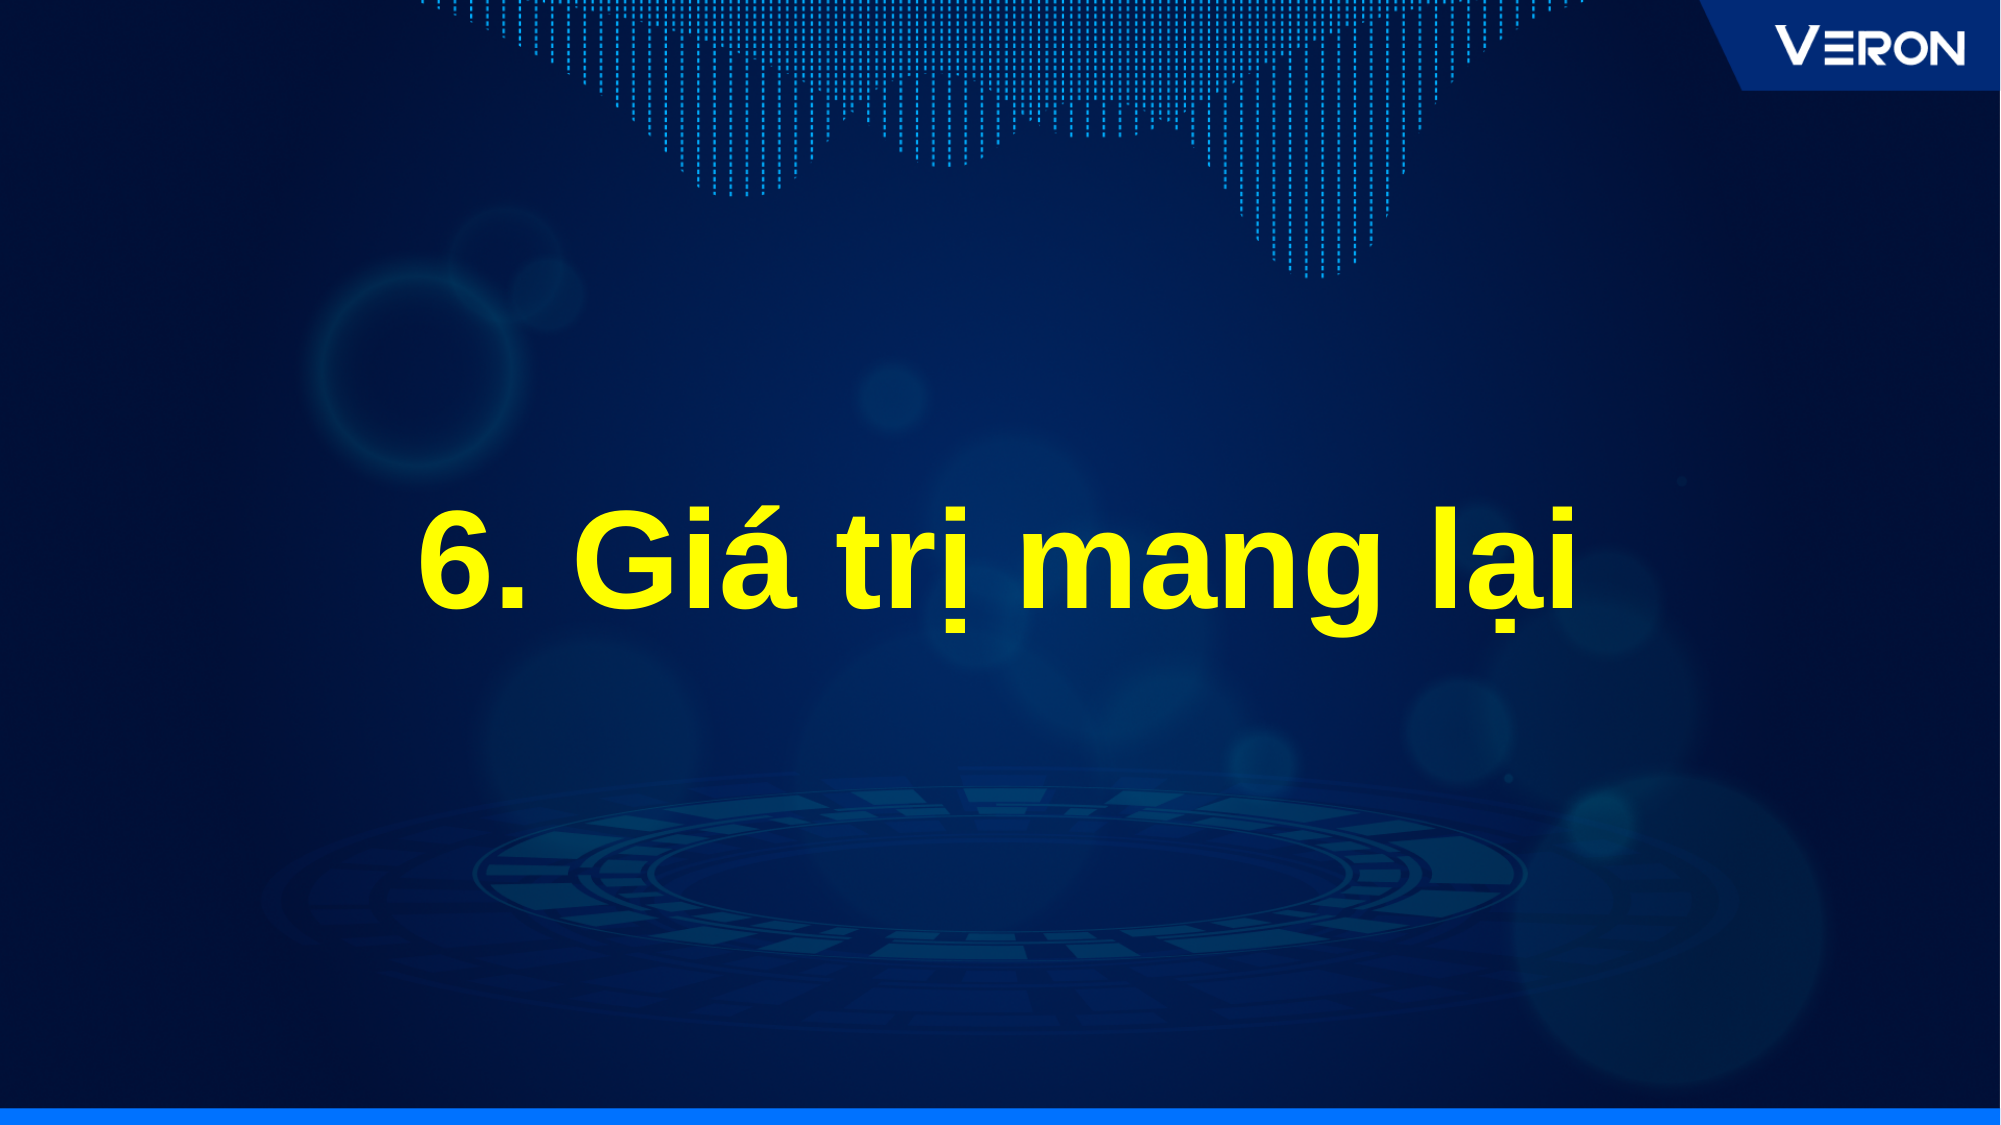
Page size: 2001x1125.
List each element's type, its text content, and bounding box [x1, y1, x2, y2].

picture [0, 0, 2001, 1125]
text_box 6. Giá trị mang lại [155, 476, 1845, 649]
